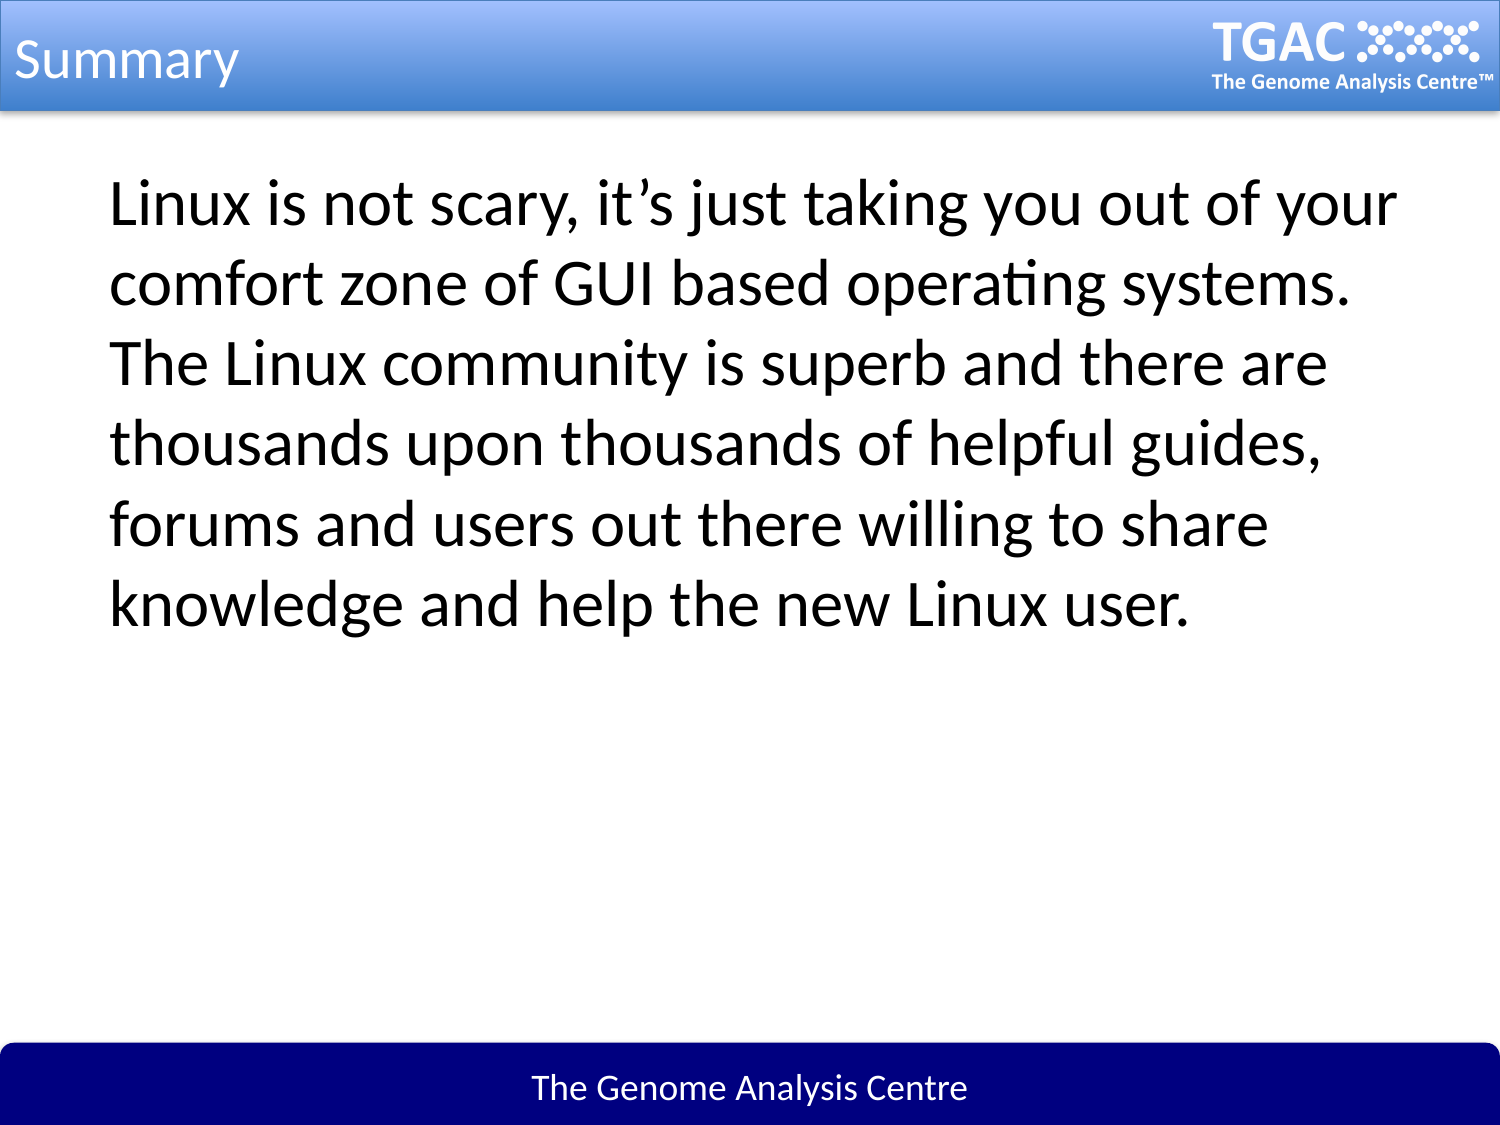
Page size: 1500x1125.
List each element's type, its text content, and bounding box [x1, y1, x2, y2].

picture [1205, 15, 1500, 95]
list Linux is not scary, it’s just taking you out of your comfort zone of GUI based operating systems. The Linux community is superb and there are thousands upon thousands of helpful guides, forums and users out there willing to share knowledge and help the new Linux user. [94, 151, 1445, 967]
text_box The Genome Analysis Centre [0, 1041, 1500, 1125]
text_box Summary [0, 0, 1500, 111]
